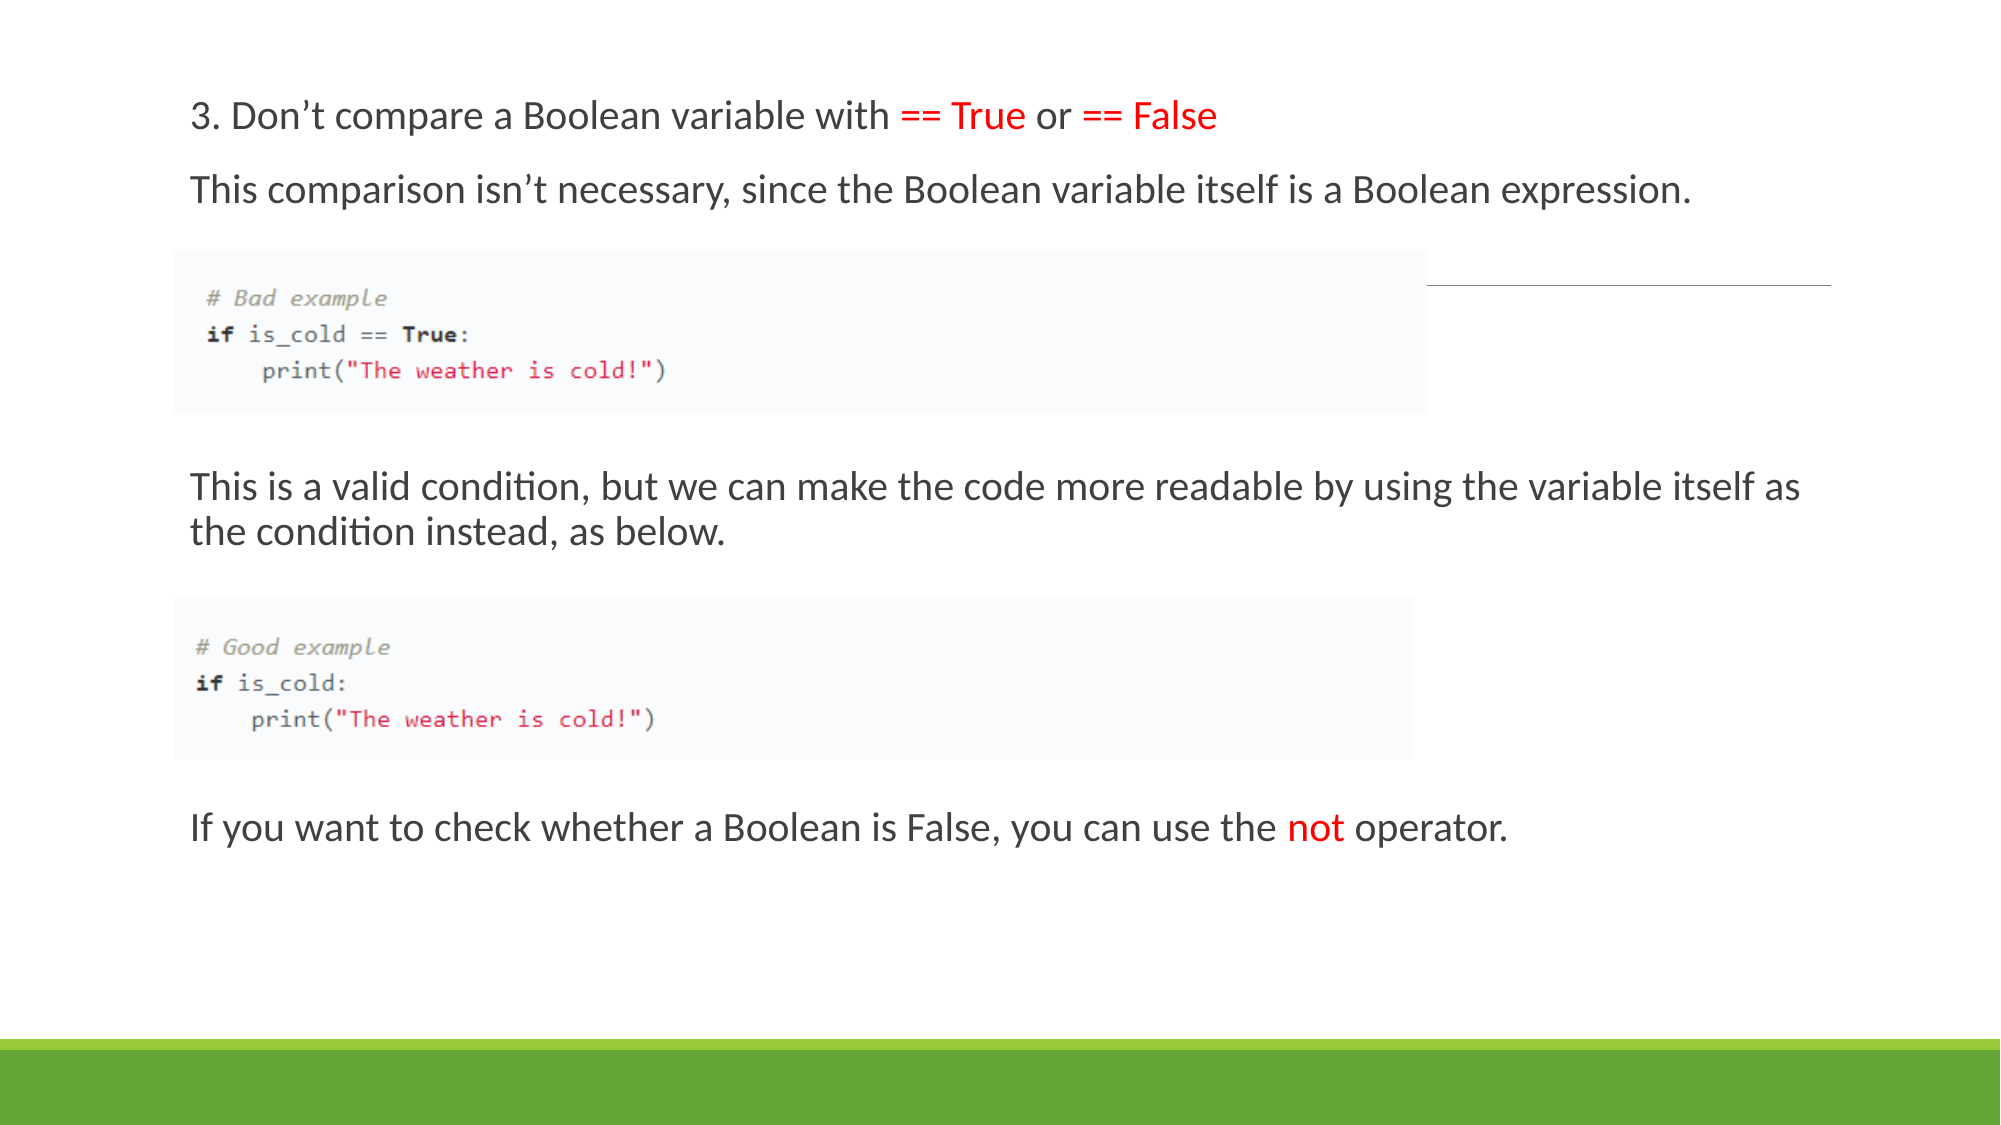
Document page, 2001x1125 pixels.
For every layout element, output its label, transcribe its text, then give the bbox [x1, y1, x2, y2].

picture [174, 596, 1413, 761]
list 3. Don’t compare a Boolean variable with == True or == False This comparison isn’t necessary, since the Boolean variable itself is a Boolean expression. This is a valid condition, but we can make the code more readable by using the variable itself as the condition instead, as below. If you want to check whether a Boolean is False, you can use the not operator. [174, 85, 1825, 1052]
picture [174, 251, 1428, 414]
